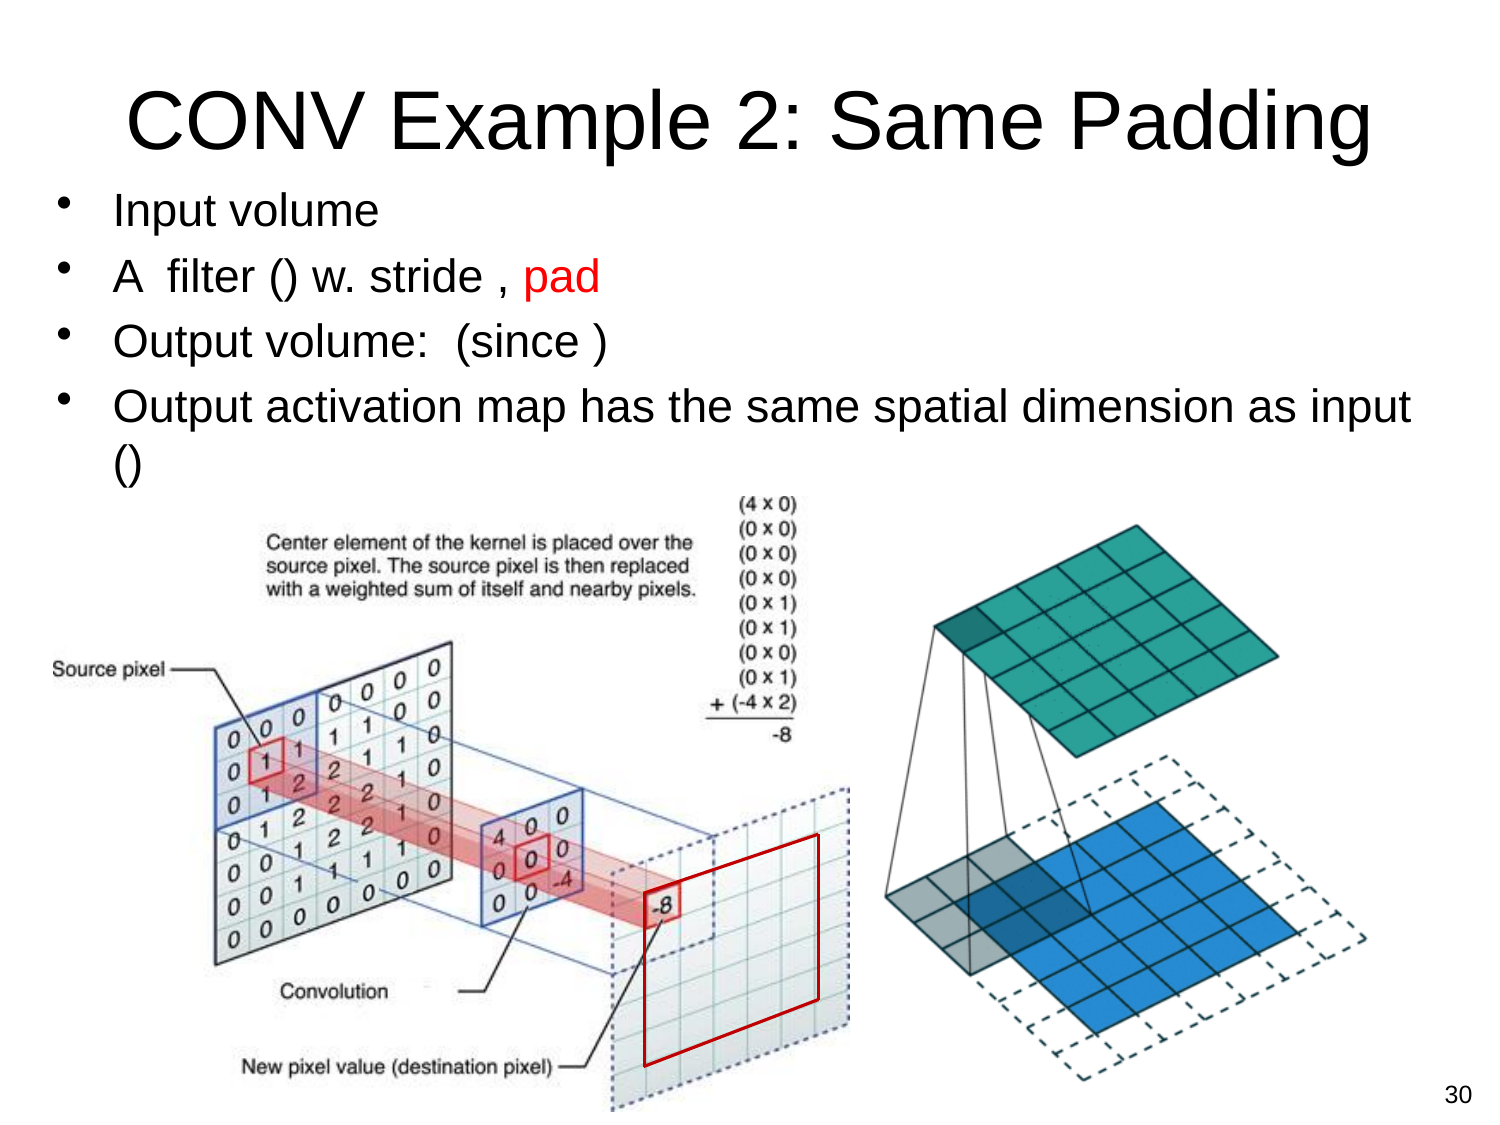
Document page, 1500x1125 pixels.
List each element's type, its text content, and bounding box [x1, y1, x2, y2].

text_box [649, 999, 819, 1067]
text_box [643, 833, 818, 894]
title CONV Example 2: Same Padding [74, 44, 1426, 188]
picture [52, 496, 850, 1112]
picture [855, 496, 1396, 1110]
slide_number 30 [1399, 1070, 1488, 1112]
